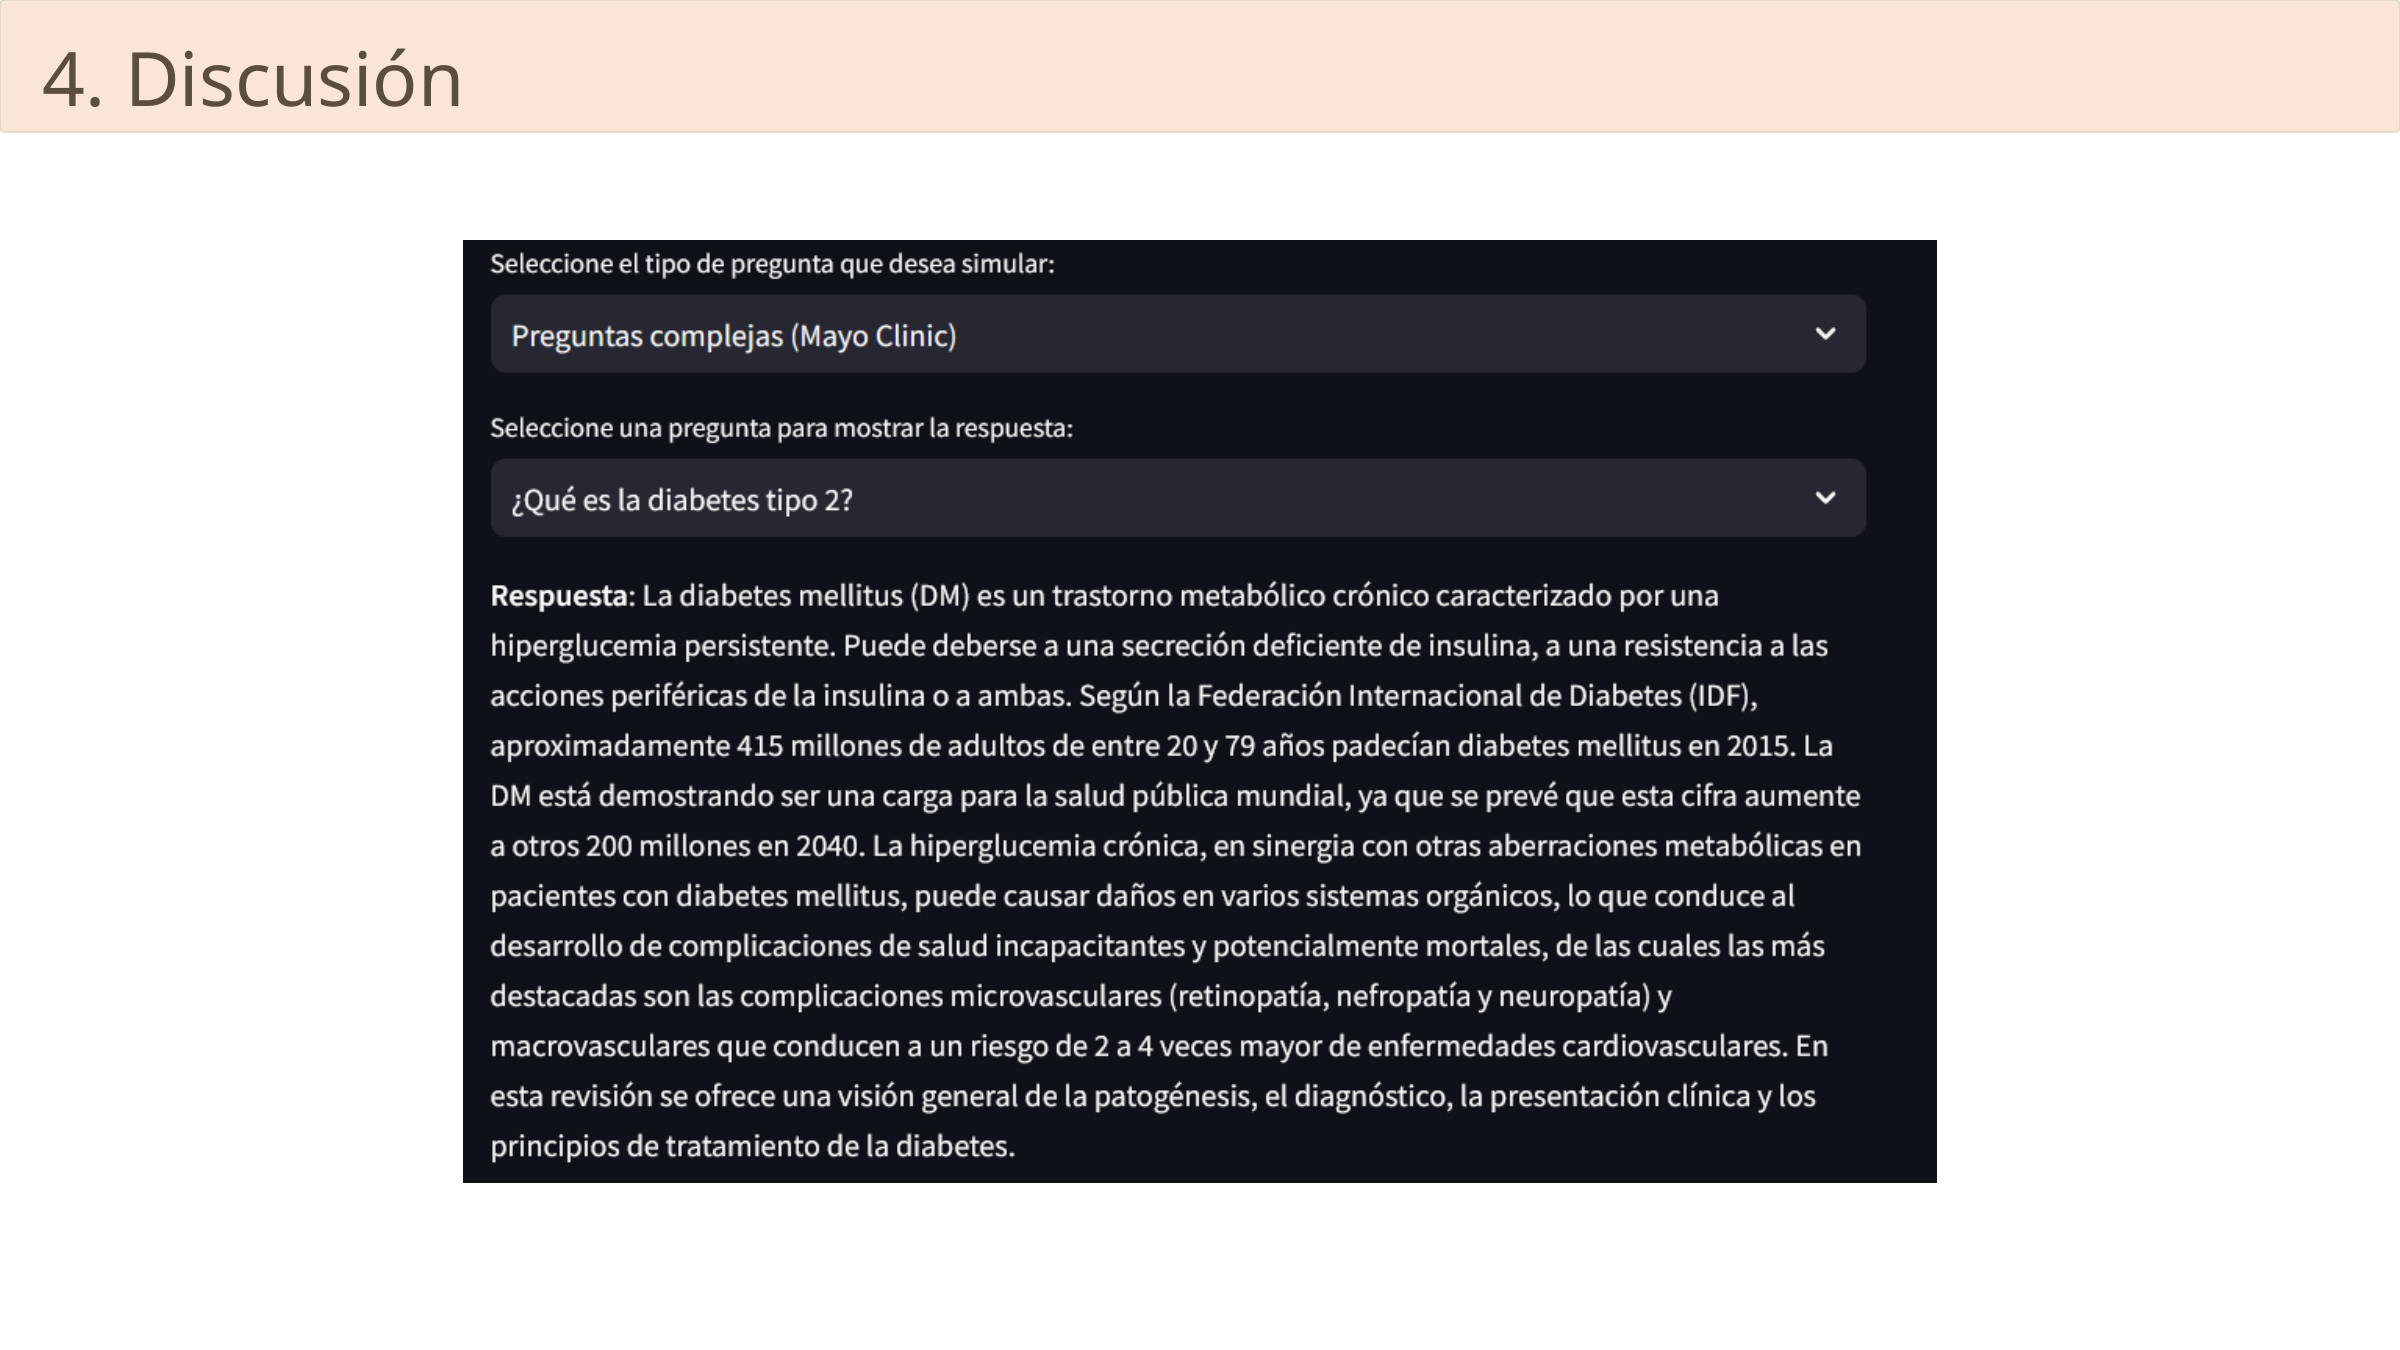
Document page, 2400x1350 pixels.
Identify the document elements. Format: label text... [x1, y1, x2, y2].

picture [463, 240, 1937, 1183]
text_box 4. Discusión [28, 23, 1315, 241]
text_box [0, 0, 2400, 133]
